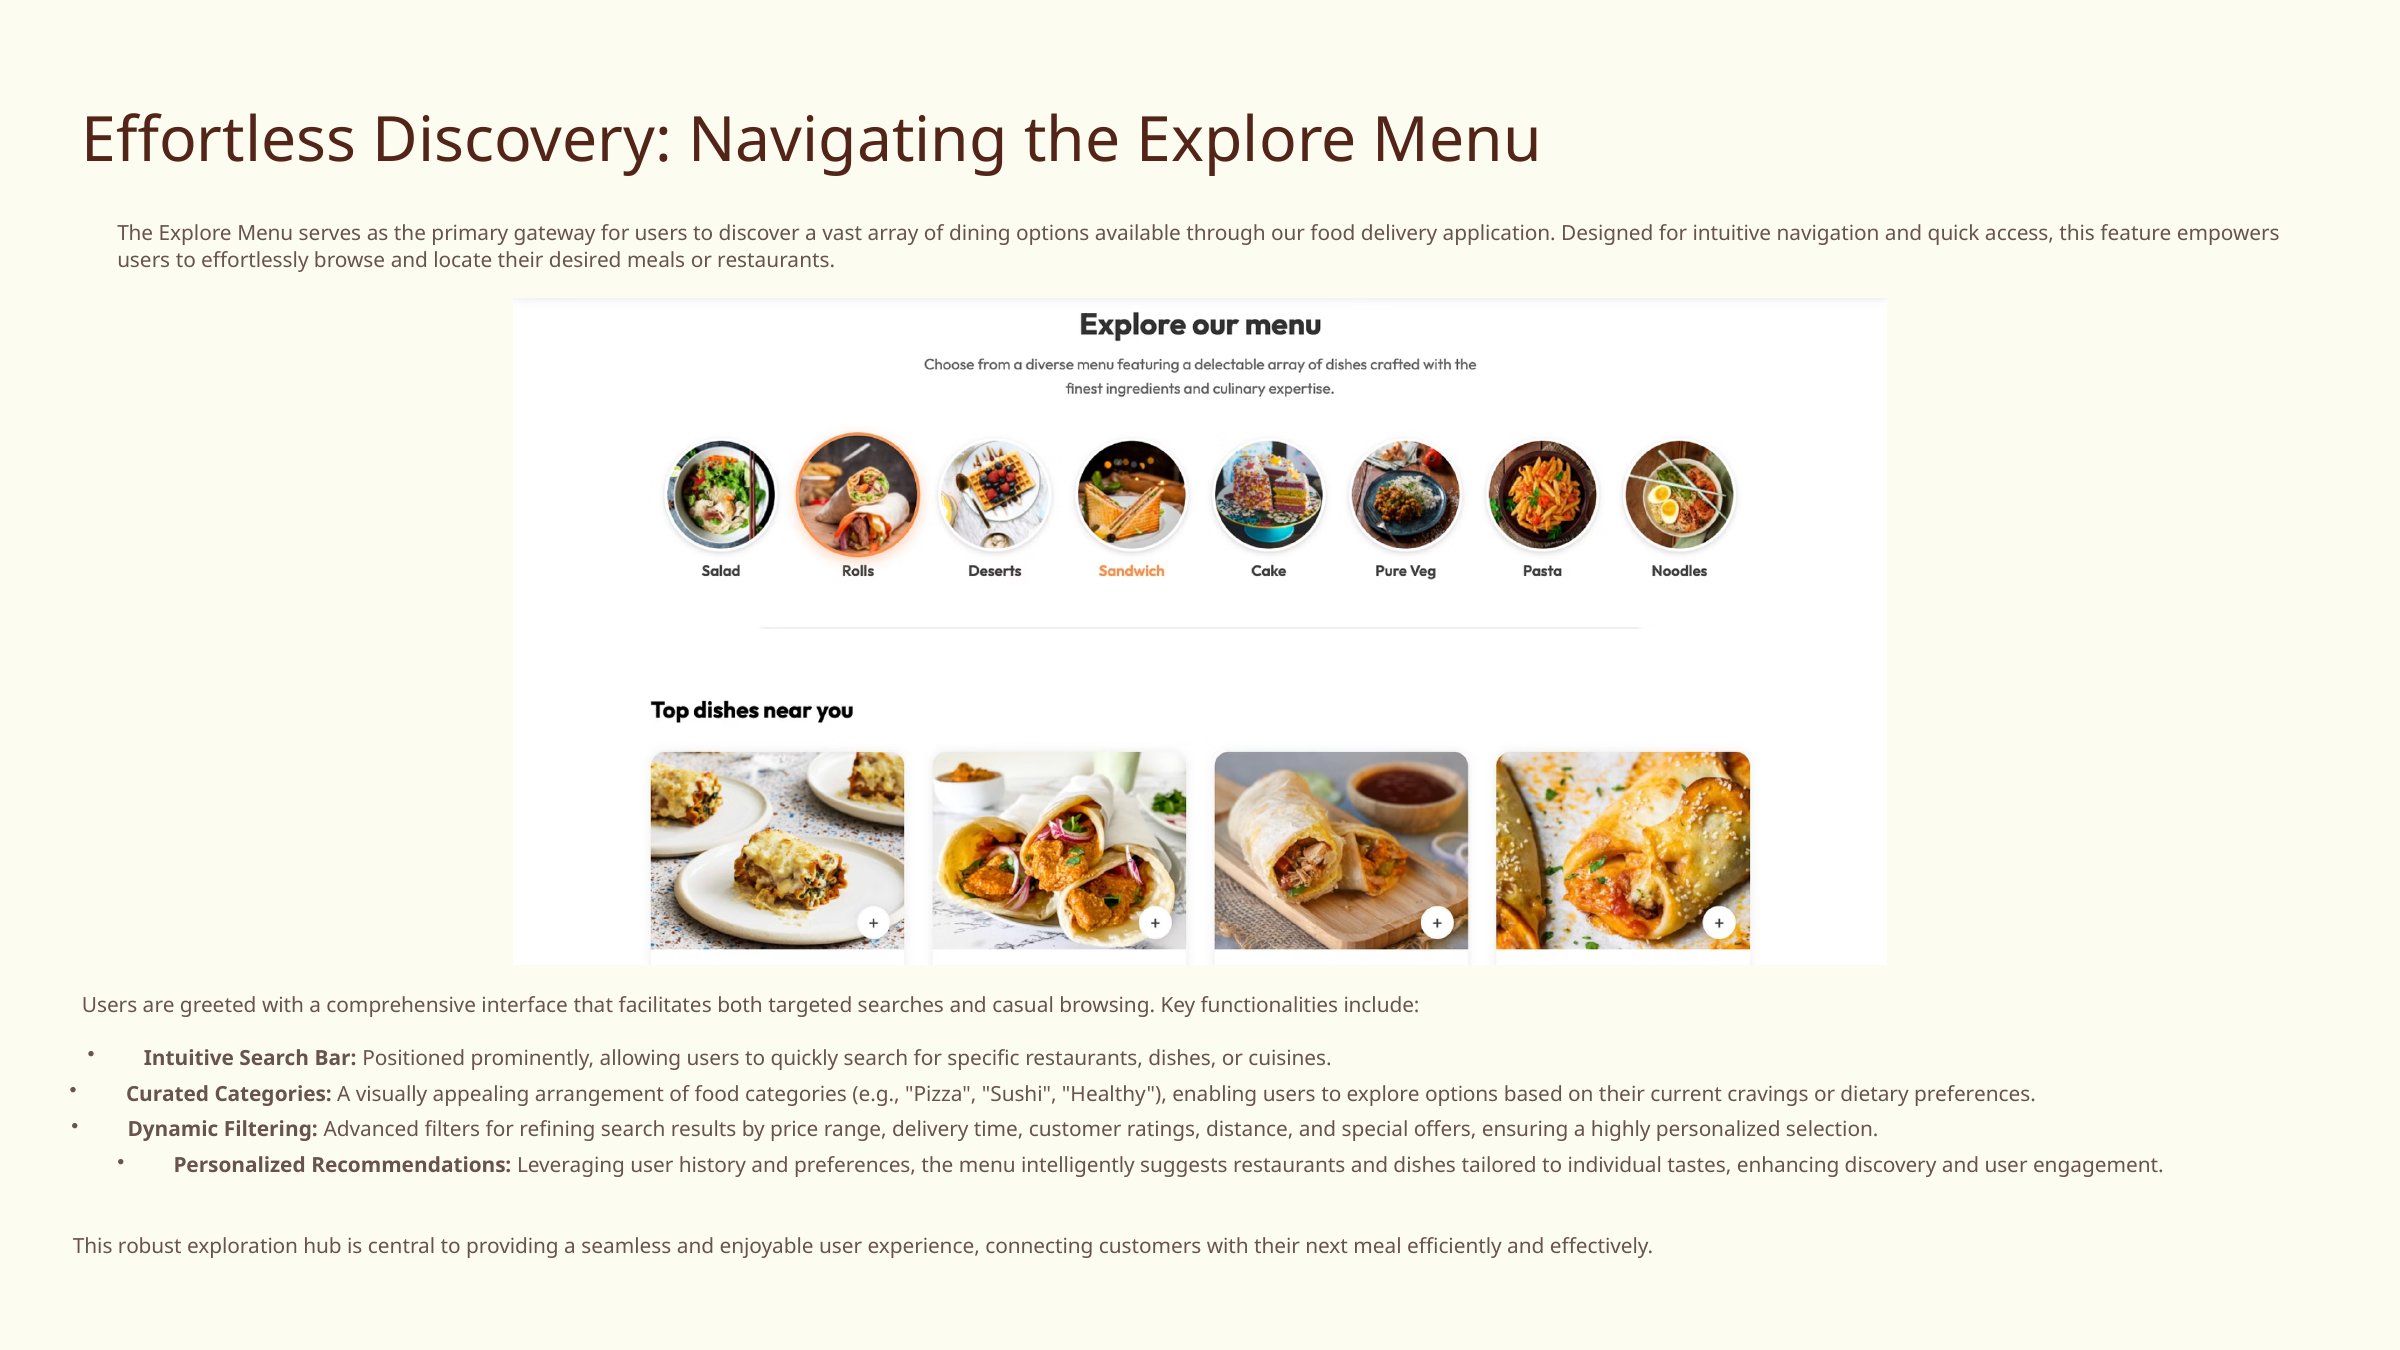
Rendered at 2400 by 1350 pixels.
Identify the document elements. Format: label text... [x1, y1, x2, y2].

text_box Effortless Discovery: Navigating the Explore Menu [81, 92, 1544, 174]
text_box Curated Categories: A visually appealing arrangement of food categories (e.g., "Pizza", "Sushi", "Healthy"), enabling users to explore options based on their current cravings or dietary preferences. [69, 1077, 2036, 1106]
text_box Dynamic Filtering: Advanced filters for refining search results by price range, delivery time, customer ratings, distance, and special offers, ensuring a highly personalized selection. [71, 1113, 1879, 1141]
text_box This robust exploration hub is central to providing a seamless and enjoyable user experience, connecting customers with their next meal efficiently and effectively. [72, 1231, 1654, 1259]
text_box Personalized Recommendations: Leveraging user history and preferences, the menu intelligently suggests restaurants and dishes tailored to individual tastes, enhancing discovery and user engagement. [117, 1149, 2283, 1177]
text_box Users are greeted with a comprehensive interface that facilitates both targeted searches and casual browsing. Key functionalities include: [81, 989, 1420, 1017]
text_box The Explore Menu serves as the primary gateway for users to discover a vast array of dining options available through our food delivery application. Designed for intuitive navigation and quick access, this feature empowers users to effortlessly browse and locate their desired meals or restaurants. [117, 217, 2283, 272]
picture [512, 298, 1887, 965]
text_box Intuitive Search Bar: Positioned prominently, allowing users to quickly search for specific restaurants, dishes, or cuisines. [87, 1042, 1332, 1070]
